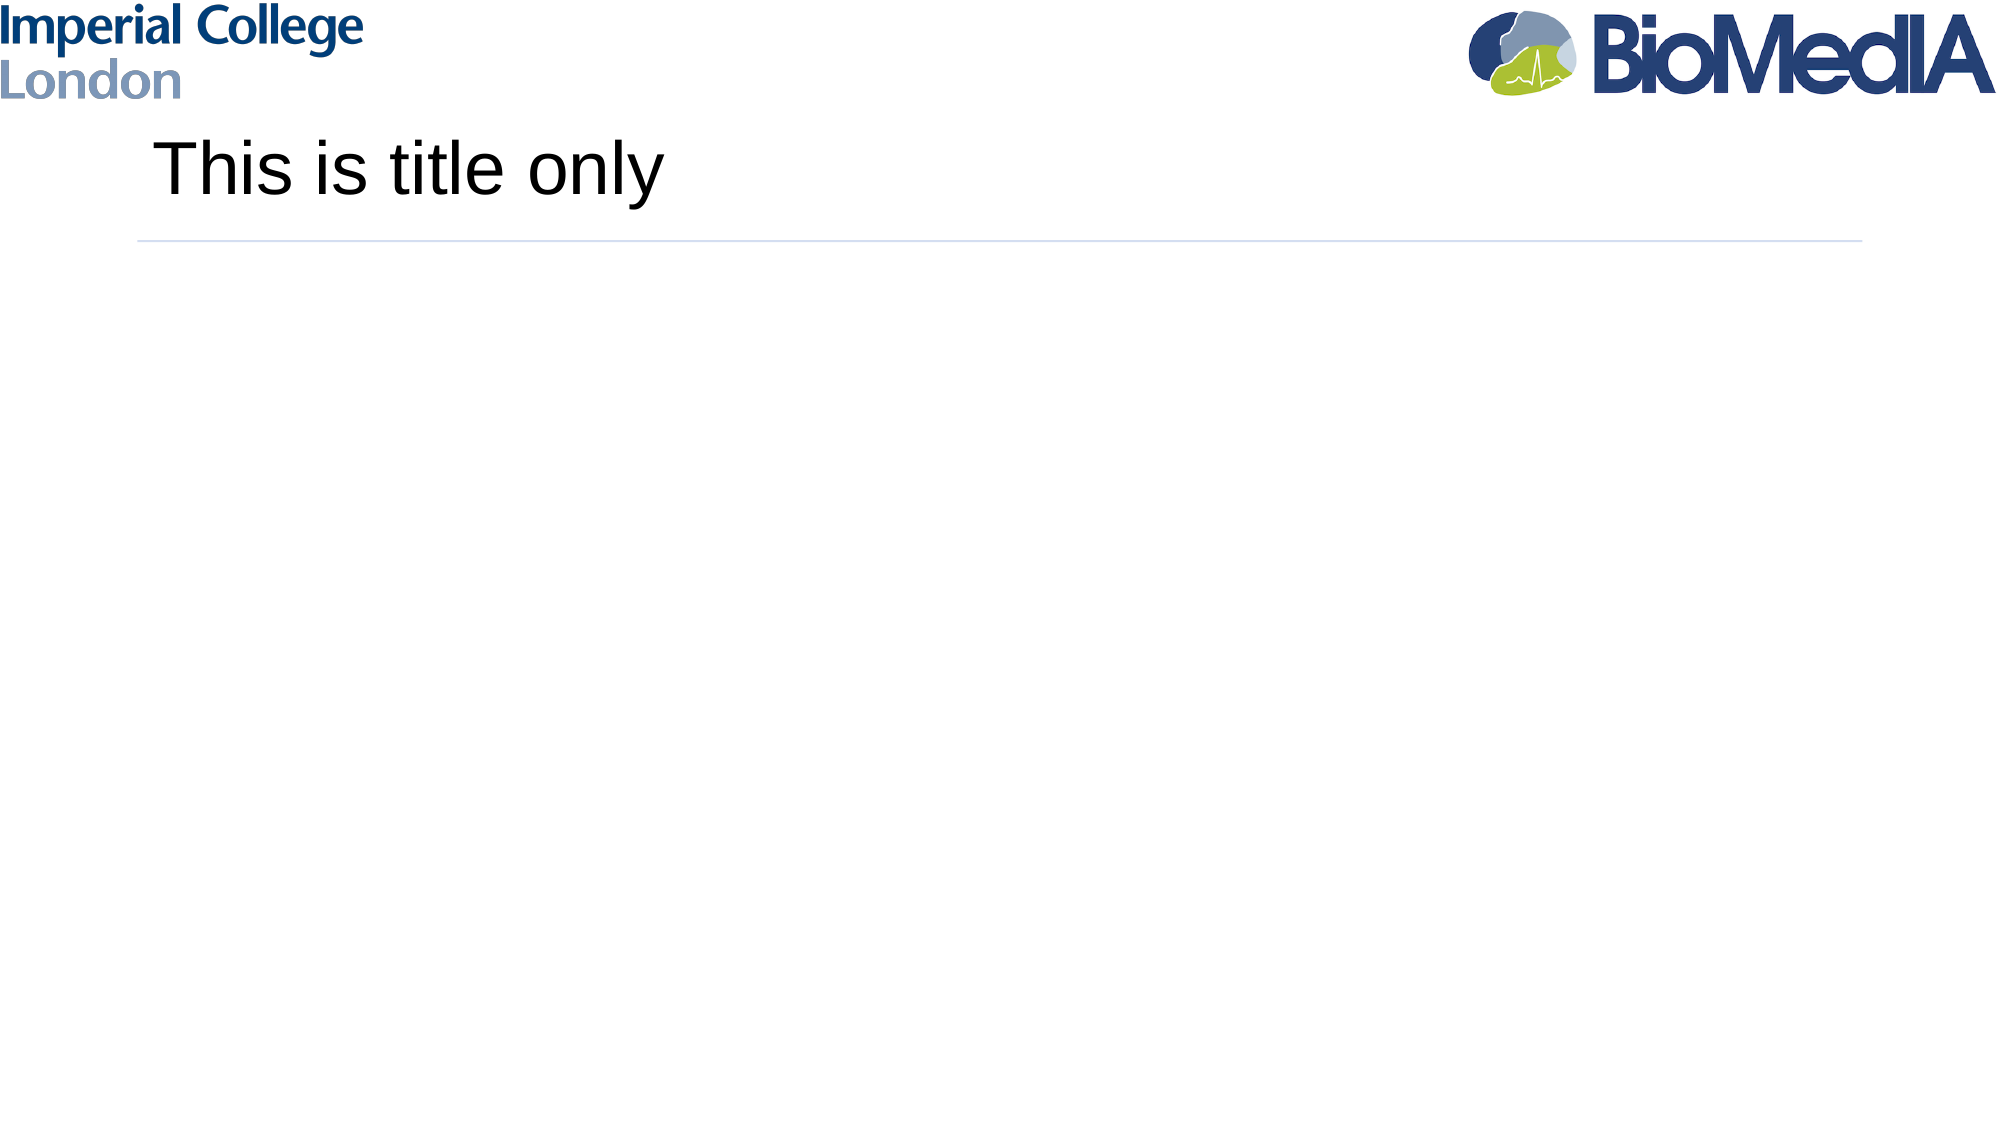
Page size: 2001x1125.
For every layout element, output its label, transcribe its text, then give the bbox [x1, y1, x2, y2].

picture [1461, 3, 2000, 103]
picture [1, 3, 363, 99]
title This is title only [137, 61, 1863, 279]
